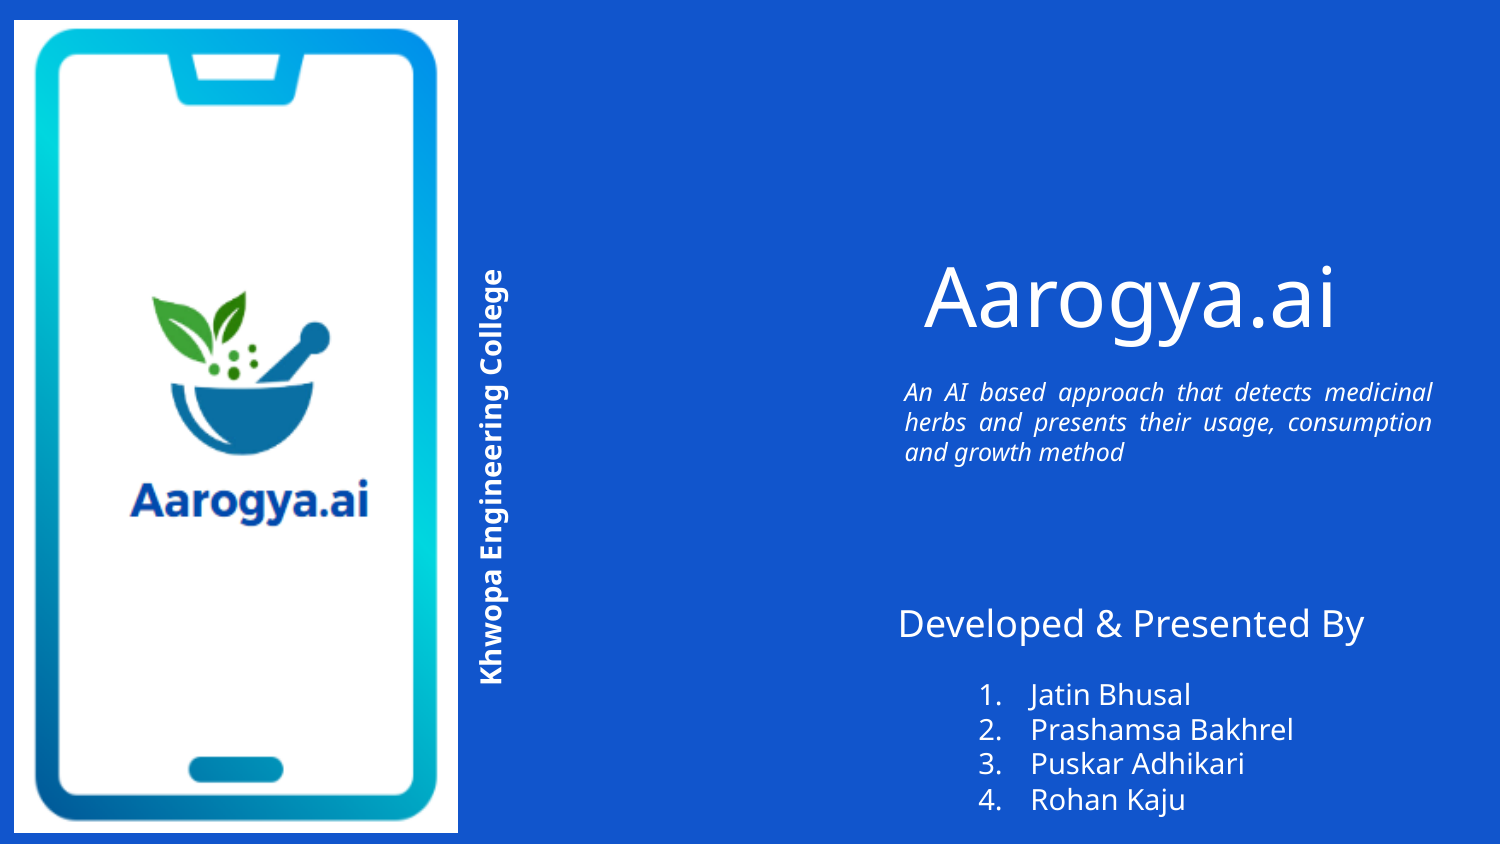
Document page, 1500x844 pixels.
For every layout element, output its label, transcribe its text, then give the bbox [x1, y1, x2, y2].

text_box An AI based approach that detects medicinal herbs and presents their usage, consumption and growth method [889, 361, 1449, 482]
text_box Khwopa Engineering College [463, 142, 523, 702]
text_box Aarogya.ai [792, 229, 1471, 360]
text_box Jatin Bhusal Prashamsa Bakhrel Puskar Adhikari Rohan Kaju [940, 660, 1398, 831]
picture [14, 19, 458, 833]
text_box Developed & Presented By [792, 585, 1471, 661]
